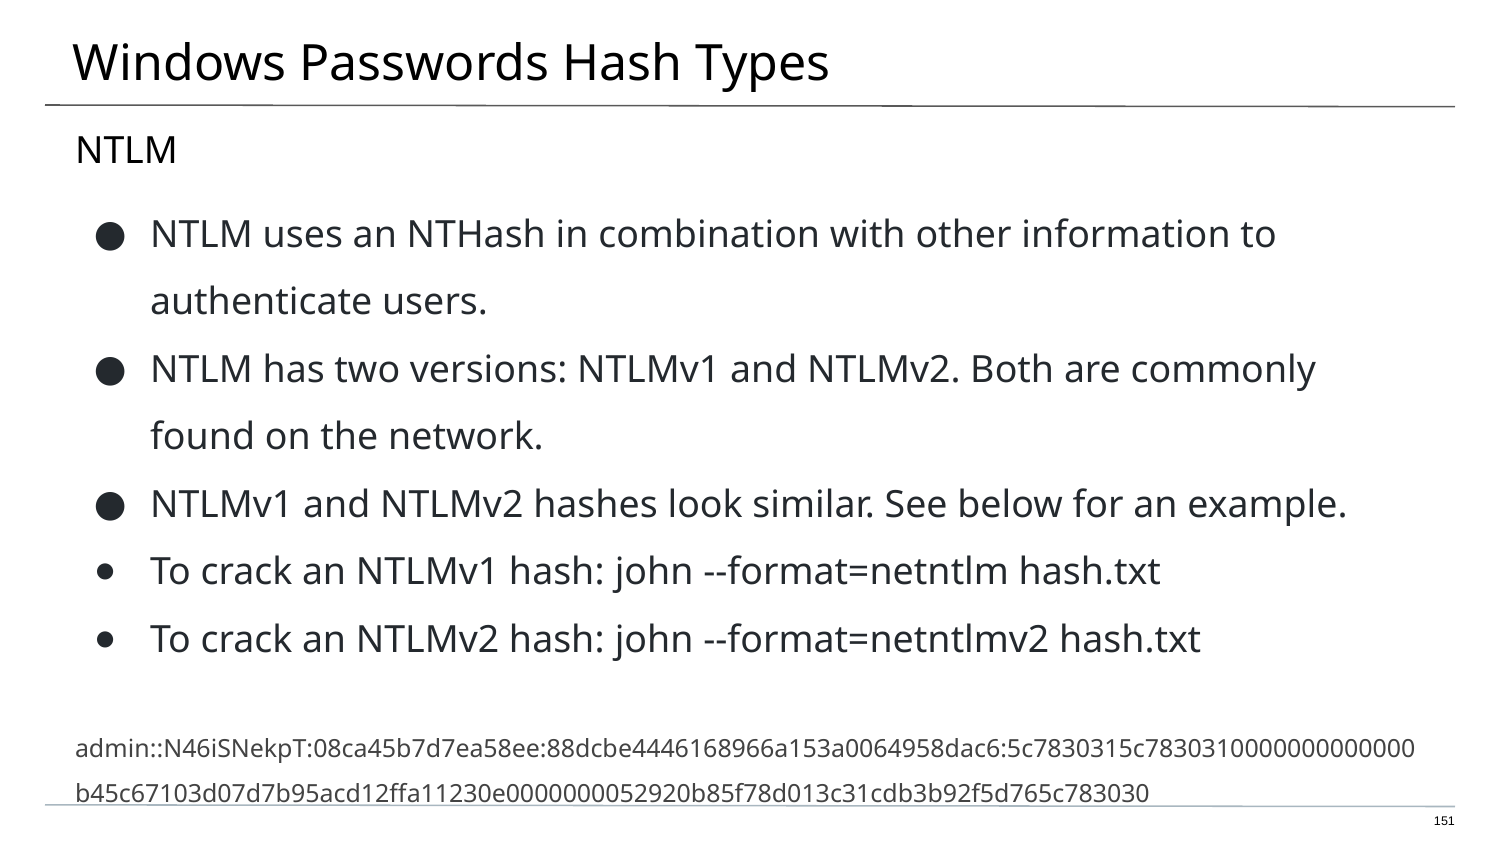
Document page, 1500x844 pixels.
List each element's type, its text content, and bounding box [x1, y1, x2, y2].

list NTLM uses an NTHash in combination with other information to authenticate users. NTLM has two versions: NTLMv1 and NTLMv2. Both are commonly found on the network. NTLMv1 and NTLMv2 hashes look similar. See below for an example. To crack an NTLMv1 hash: john --format=netntlm hash.txt To crack an NTLMv2 hash: john --format=netntlmv2 hash.txt admin::N46iSNekpT:08ca45b7d7ea58ee:88dcbe4446168966a153a0064958dac6:5c7830315c7830310000000000000b45c67103d07d7b95acd12ffa11230e0000000052920b85f78d013c31cdb3b92f5d765c783030 [0, 187, 1500, 799]
subtitle NTLM [0, 110, 1500, 171]
slide_number 151 [1412, 813, 1455, 831]
title Windows Passwords Hash Types [0, 0, 1500, 88]
